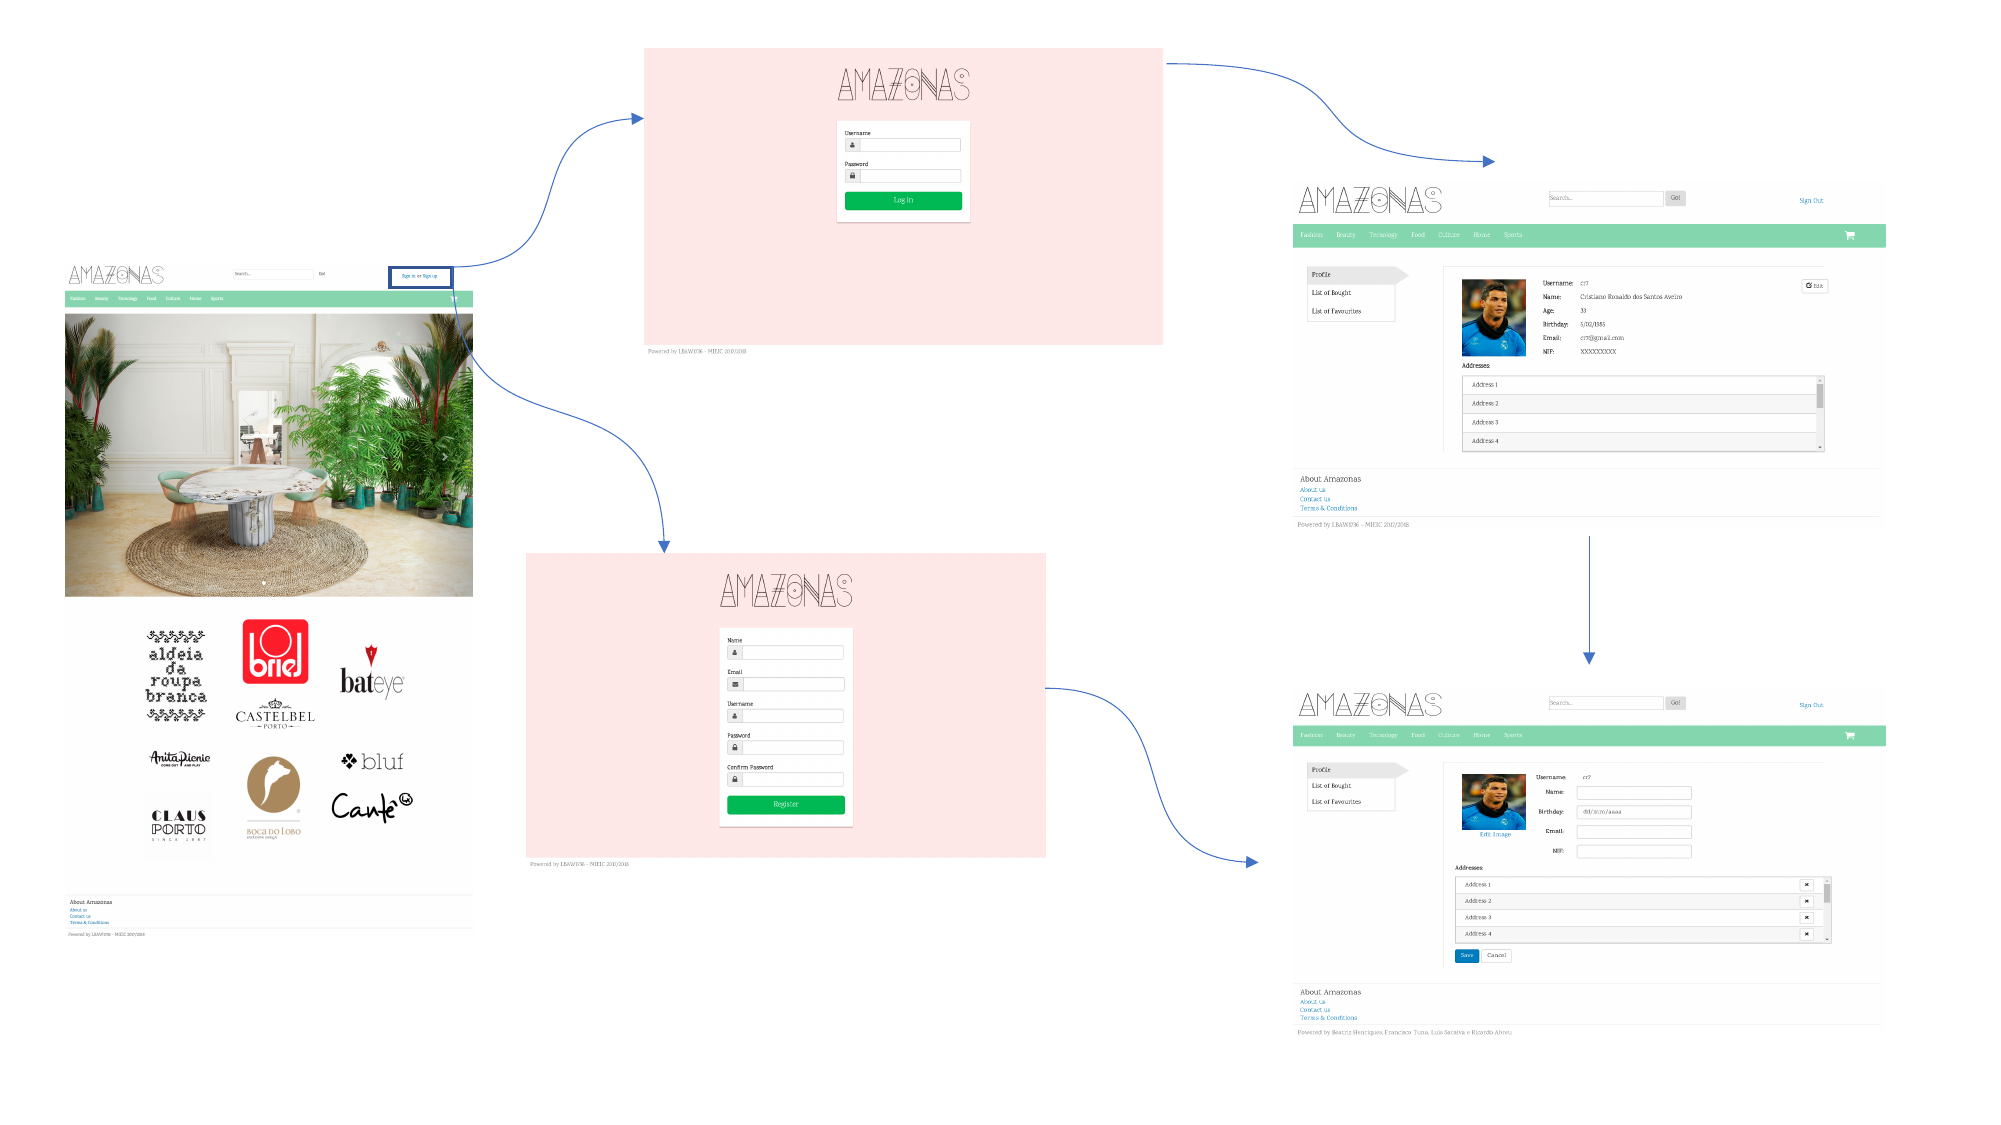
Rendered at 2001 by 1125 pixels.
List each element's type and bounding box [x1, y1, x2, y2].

text_box [1045, 688, 1259, 863]
picture [1293, 688, 1886, 1037]
picture [65, 262, 473, 938]
picture [644, 48, 1163, 356]
text_box [415, 304, 702, 516]
text_box [1166, 63, 1496, 162]
picture [526, 553, 1046, 869]
picture [1293, 181, 1886, 530]
text_box [452, 118, 644, 267]
